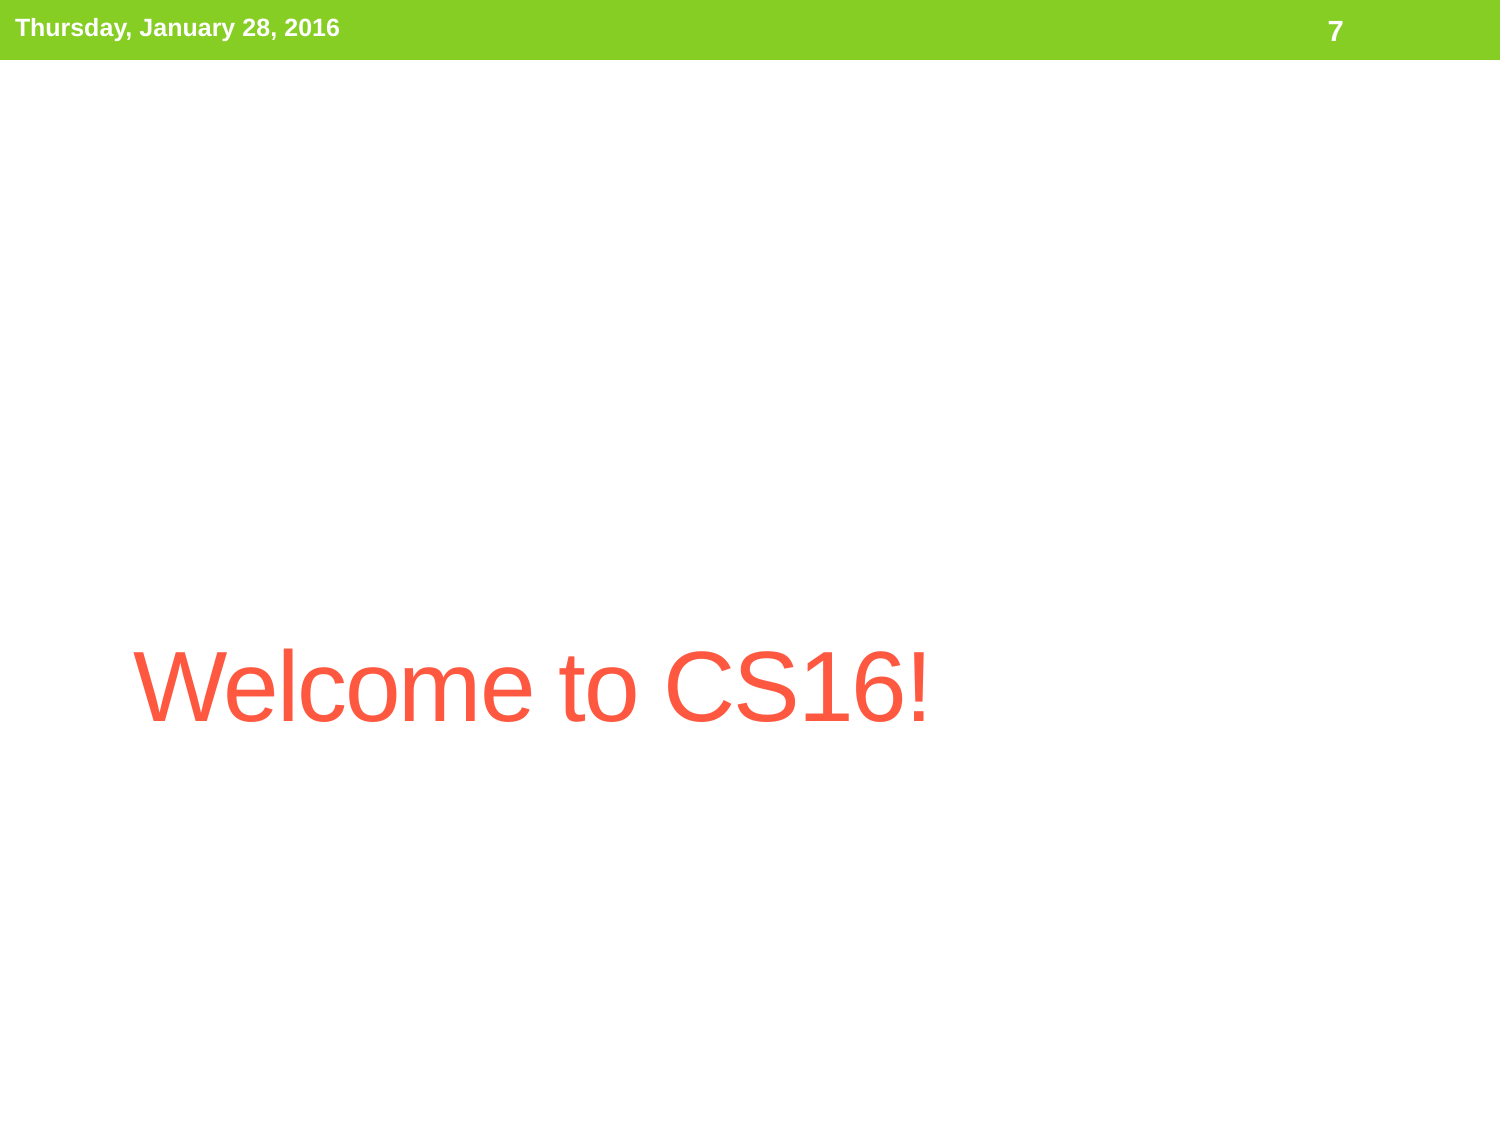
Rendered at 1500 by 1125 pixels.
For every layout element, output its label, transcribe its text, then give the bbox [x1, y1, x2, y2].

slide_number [0, 0, 475, 54]
title Welcome to CS16! [118, 387, 1394, 749]
slide_number 7 [1312, 3, 1488, 57]
